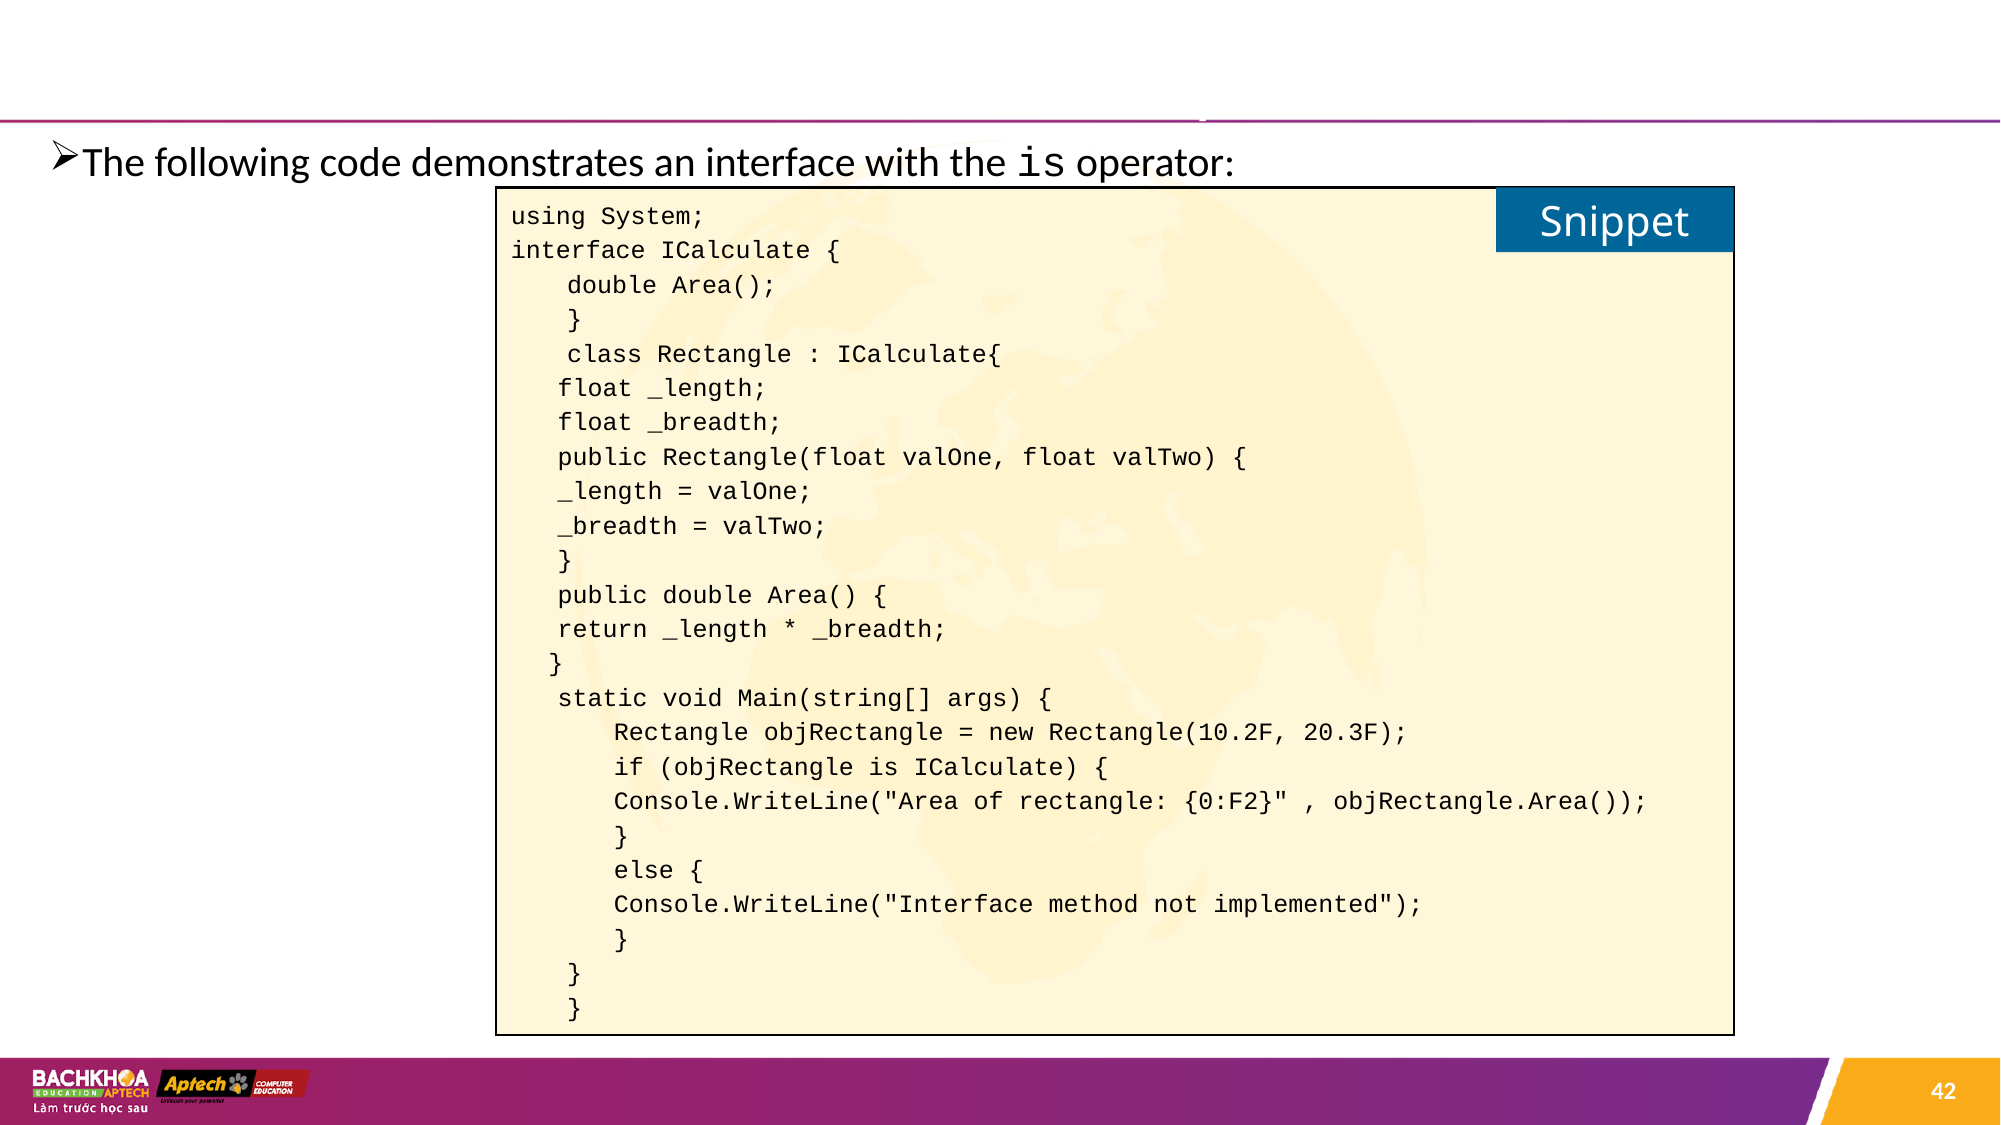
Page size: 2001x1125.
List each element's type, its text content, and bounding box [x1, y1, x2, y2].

text_box using System; interface ICalculate { double Area(); } class Rectangle : ICalculate{ float _length; float _breadth; public Rectangle(float valOne, float valTwo) { _length = valOne; _breadth = valTwo; } public double Area() { return _length * _breadth; } static void Main(string[] args) { Rectangle objRectangle = new Rectangle(10.2F, 20.3F); if (objRectangle is ICalculate) { Console.WriteLine("Area of rectangle: {0:F2}" , objRectangle.Area()); } else { Console.WriteLine("Interface method not implemented"); } } } [496, 187, 1734, 1035]
picture [0, 0, 2001, 1125]
text_box Snippet [1496, 187, 1734, 253]
slide_number 42 [1899, 1059, 1988, 1120]
list The following code demonstrates an interface with the is operator: [5, 125, 1993, 1014]
text_box The is and as Operators in Interfaces 2-5 [187, 14, 1750, 125]
